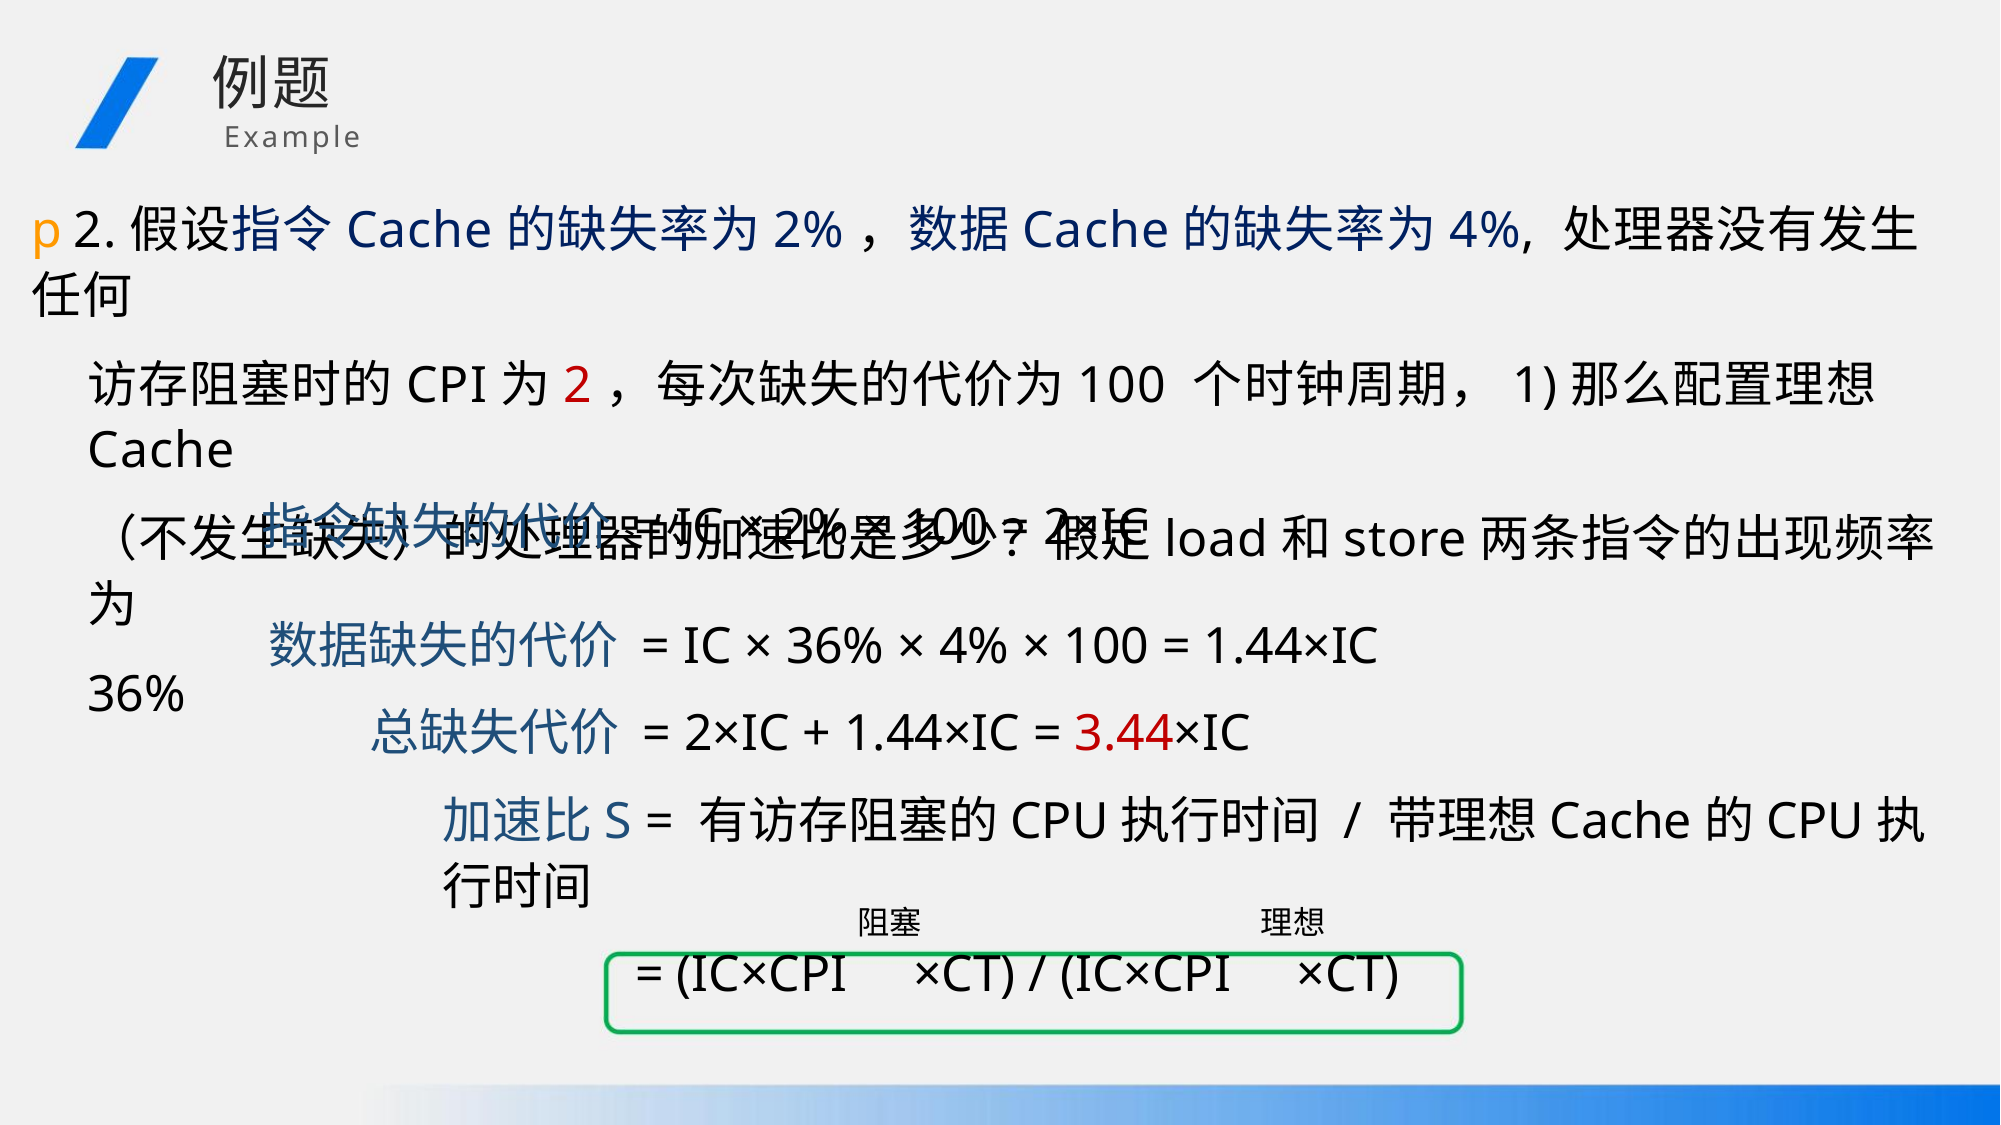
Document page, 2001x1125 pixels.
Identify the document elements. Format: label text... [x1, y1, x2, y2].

text_box 加速比S = 有访存阻塞的CPU执行时间 / 带理想Cache的CPU执行时间 = (IC×CPI ×CT) / (IC×CPI ×CT) [442, 782, 1957, 1002]
text_box 例题 Example [211, 58, 370, 154]
text_box 指令缺失的代价 = IC × 2% × 100 = 2×IC [261, 488, 1171, 555]
text_box p2.假设指令Cache的缺失率为2%，数据Cache的缺失率为4%, 处理器没有发生任何 访存阻塞时的CPI为2，每次缺失的代价为100 个时钟周期，1)那么配置理想Cache （不发生缺失）的处理器的加速比是多少？假定load和store两条指令的出现频率为 36% [31, 191, 1966, 722]
text_box 理想 [1260, 898, 1351, 942]
text_box 阻塞 [857, 898, 948, 942]
text_box 数据缺失的代价 = IC × 36% × 4% × 100 = 1.44×IC 总缺失代价 = 2×IC + 1.44×IC = 3.44×IC [268, 607, 1394, 761]
text_box [0, 0, 2000, 1125]
